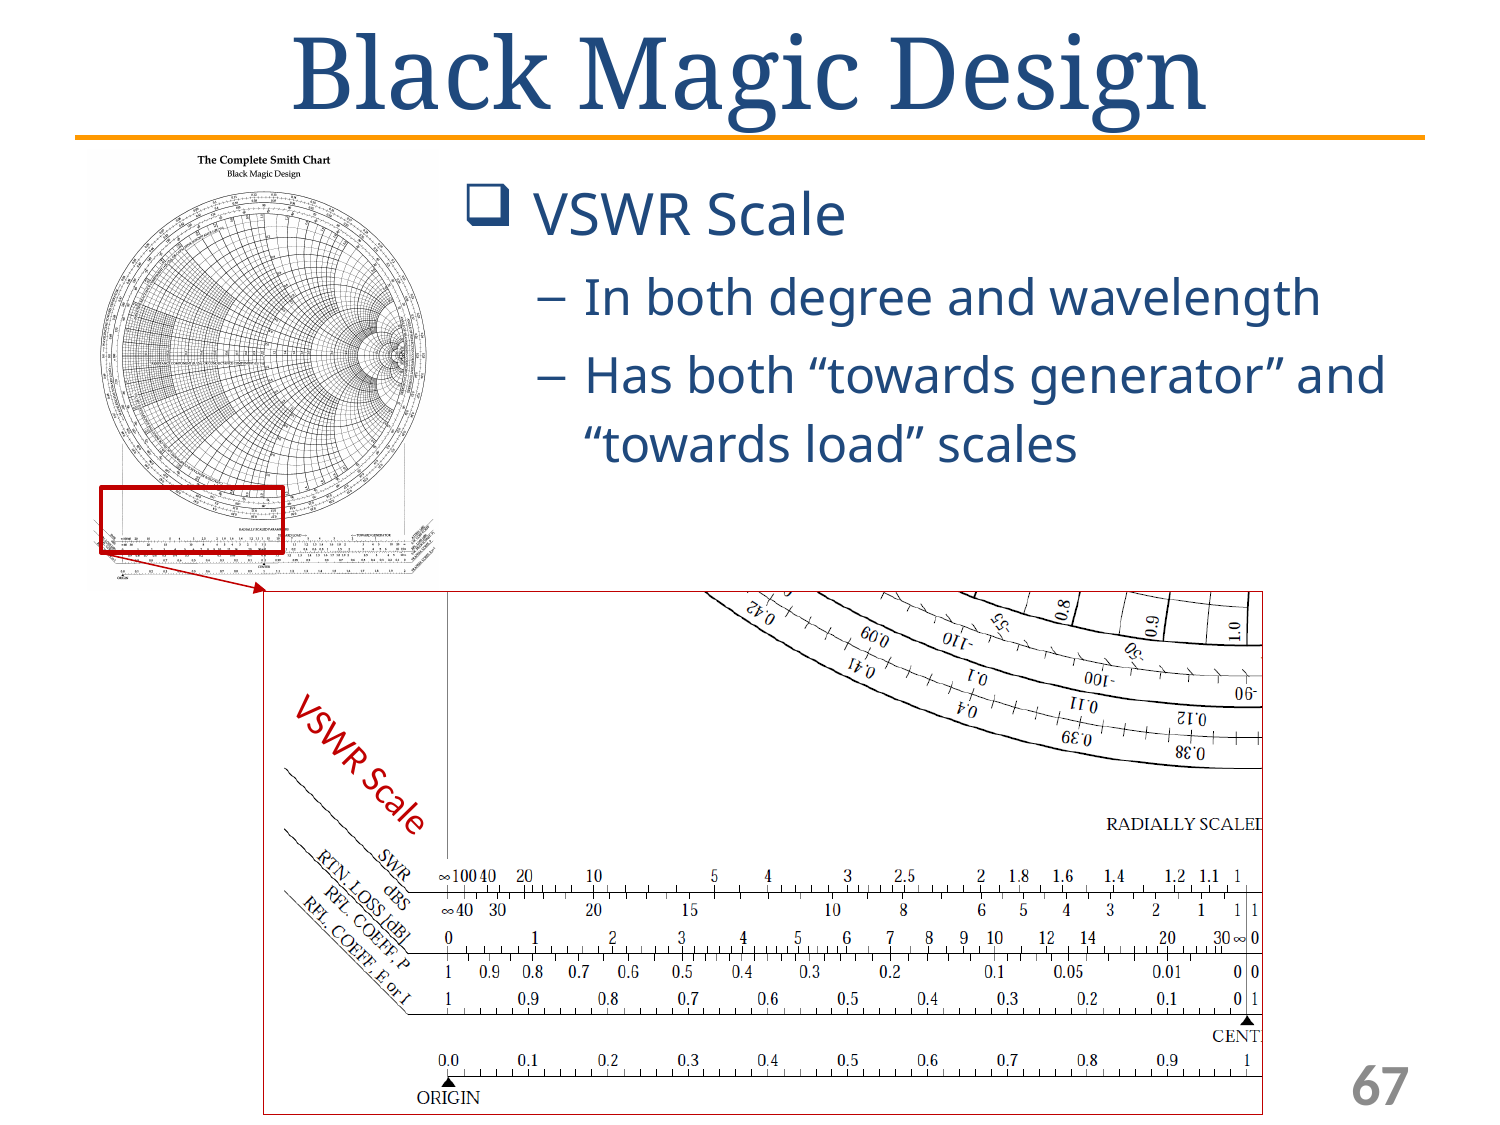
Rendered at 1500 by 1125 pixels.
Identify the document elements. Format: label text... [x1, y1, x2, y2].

slide_number 67 [1268, 1052, 1425, 1113]
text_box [98, 552, 267, 591]
title Black Magic Design [0, 31, 1500, 107]
picture [87, 149, 1263, 1115]
list VSWR Scale In both degree and wavelength Has both “towards generator” and “towards load” scales [462, 159, 1425, 1022]
